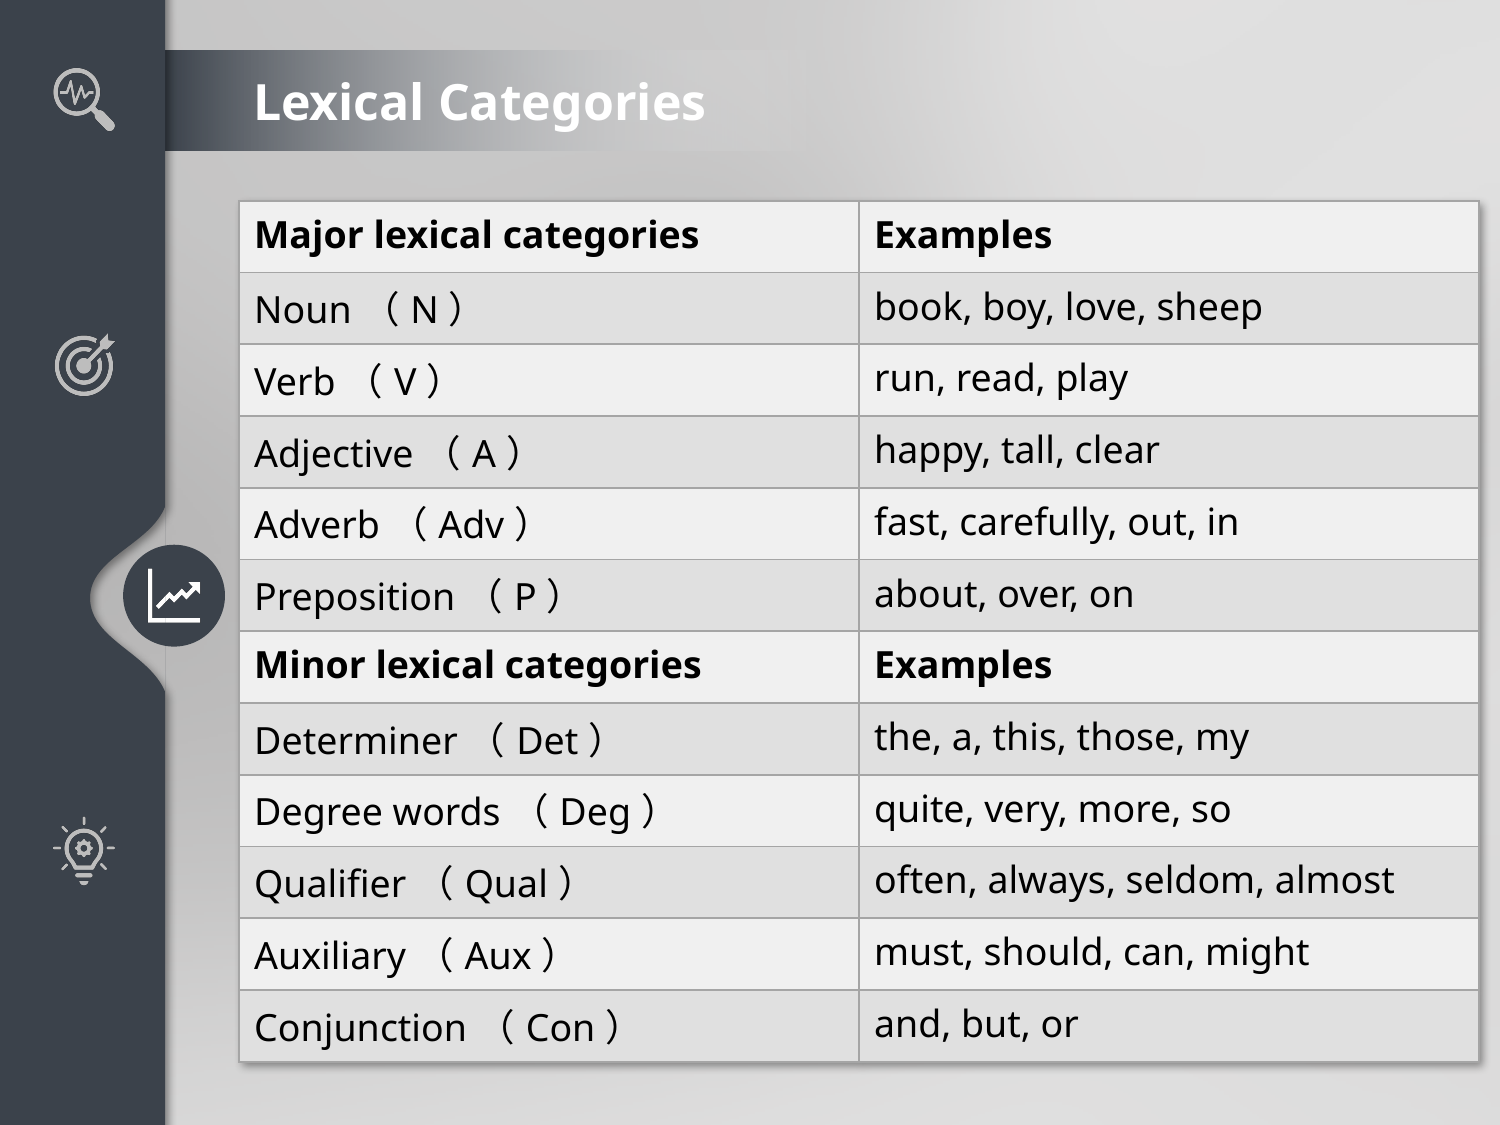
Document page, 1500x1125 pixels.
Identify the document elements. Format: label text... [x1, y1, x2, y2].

table_cell fast, carefully, out, in [860, 489, 1478, 559]
table_cell Determiner（Det） [240, 704, 858, 774]
table_header Major lexical categories [240, 202, 858, 272]
picture [47, 326, 122, 403]
table_cell Noun（N） [240, 273, 858, 343]
table_cell book, boy, love, sheep [860, 273, 1478, 343]
table_cell often, always, seldom, almost [860, 847, 1478, 917]
picture [47, 61, 122, 138]
table_cell Degree words（Deg） [240, 776, 858, 846]
table_cell happy, tall, clear [860, 417, 1478, 487]
text_box [176, 49, 820, 151]
table_cell about, over, on [860, 560, 1478, 630]
table_cell Verb（V） [240, 345, 858, 415]
text_box Lexical Categories [238, 62, 722, 138]
table_cell run, read, play [860, 345, 1478, 415]
table_cell Minor lexical categories [240, 632, 858, 702]
table_cell Adjective（A） [240, 417, 858, 487]
table_cell Examples [860, 632, 1478, 702]
table_cell Auxiliary（Aux） [240, 919, 858, 989]
table_cell must, should, can, might [860, 919, 1478, 989]
table_cell and, but, or [860, 991, 1478, 1061]
text_box [0, 0, 167, 1125]
table_cell Conjunction（Con） [240, 991, 858, 1061]
picture [47, 813, 122, 891]
table_cell Preposition（P） [240, 560, 858, 630]
table_cell Adverb（Adv） [240, 489, 858, 559]
table_cell quite, very, more, so [860, 776, 1478, 846]
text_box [123, 544, 225, 647]
table_header Examples [860, 202, 1478, 272]
table_cell the, a, this, those, my [860, 704, 1478, 774]
table_cell Qualifier（Qual） [240, 847, 858, 917]
